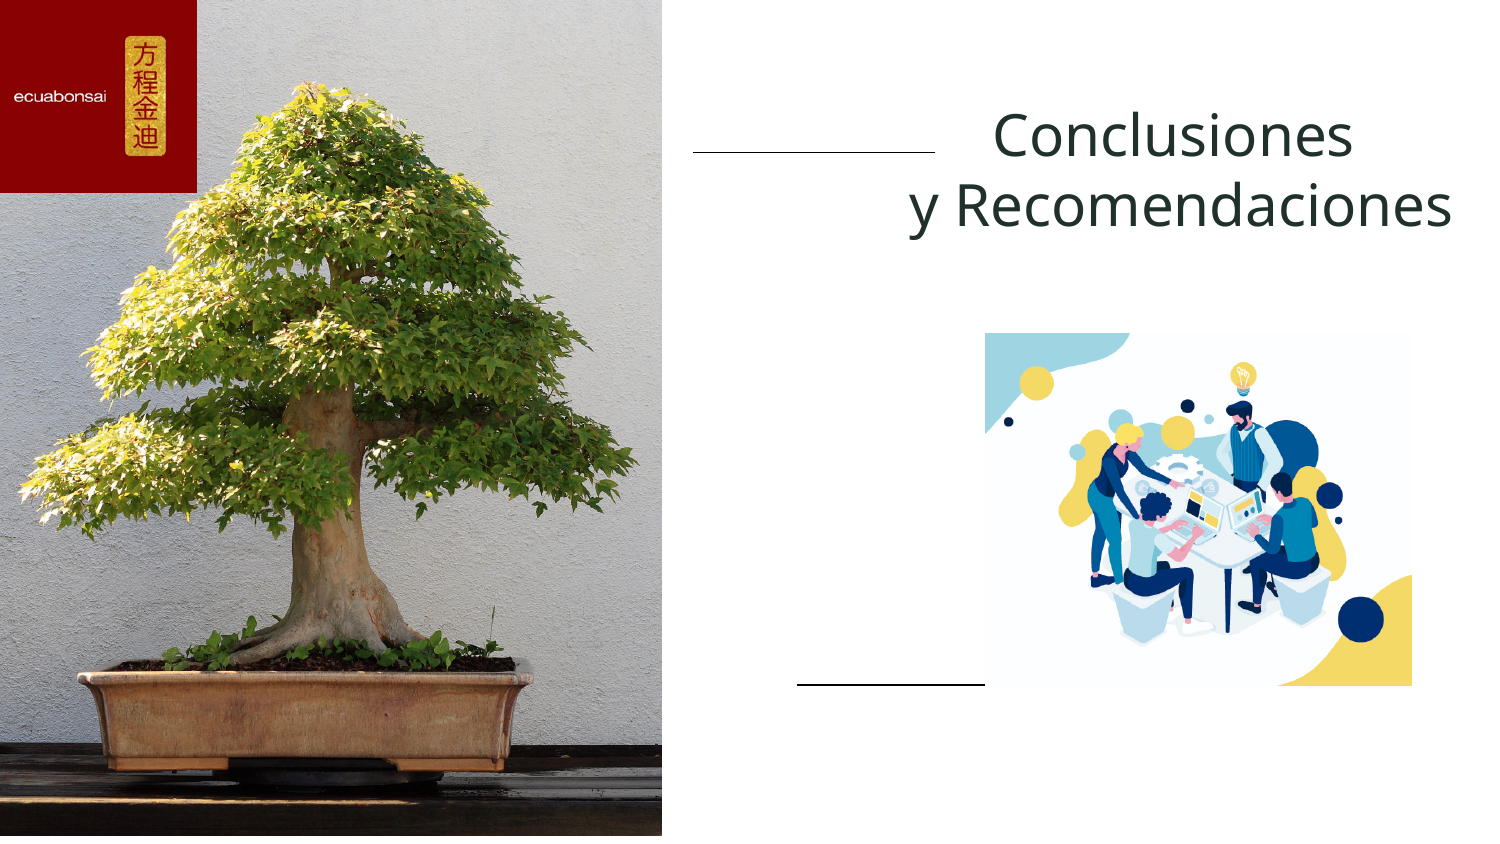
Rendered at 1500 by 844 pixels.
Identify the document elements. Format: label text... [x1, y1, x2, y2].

picture [0, 0, 662, 837]
picture [985, 333, 1412, 686]
title Conclusiones y Recomendaciones [877, 83, 1485, 247]
